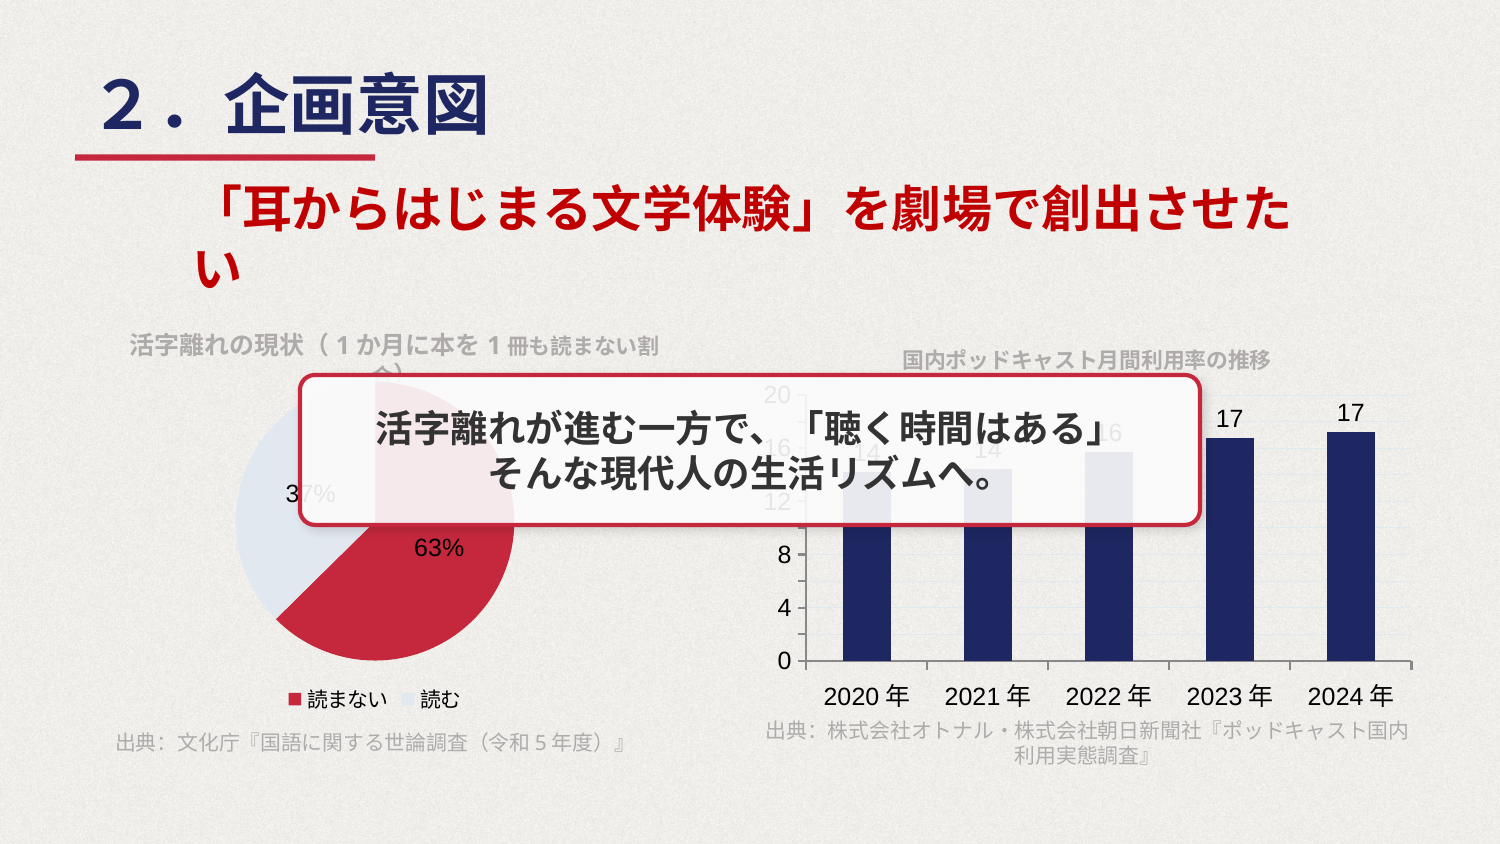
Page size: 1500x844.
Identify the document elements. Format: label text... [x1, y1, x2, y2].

text_box 国内ポッドキャスト月間利用率の推移 [749, 329, 1425, 374]
text_box ２．企画意図 [74, 29, 1425, 150]
picture [0, 0, 1500, 844]
text_box 活字離れが進む一方で、「聴く時間はある」 そんな現代人の生活リズムへ。 [675, 374, 749, 525]
text_box 活字離れの現状（1か月に本を1冊も読まない割合） [94, 329, 695, 374]
chart [74, 374, 675, 720]
text_box 出典：株式会社オトナル・株式会社朝日新聞社『ポッドキャスト国内利用実態調査』 [749, 720, 1425, 765]
chart [749, 374, 1425, 720]
text_box 出典：文化庁『国語に関する世論調査（令和5年度）』 [74, 720, 675, 765]
text_box 「耳からはじまる文学体験」を劇場で創出させたい [177, 200, 1347, 276]
